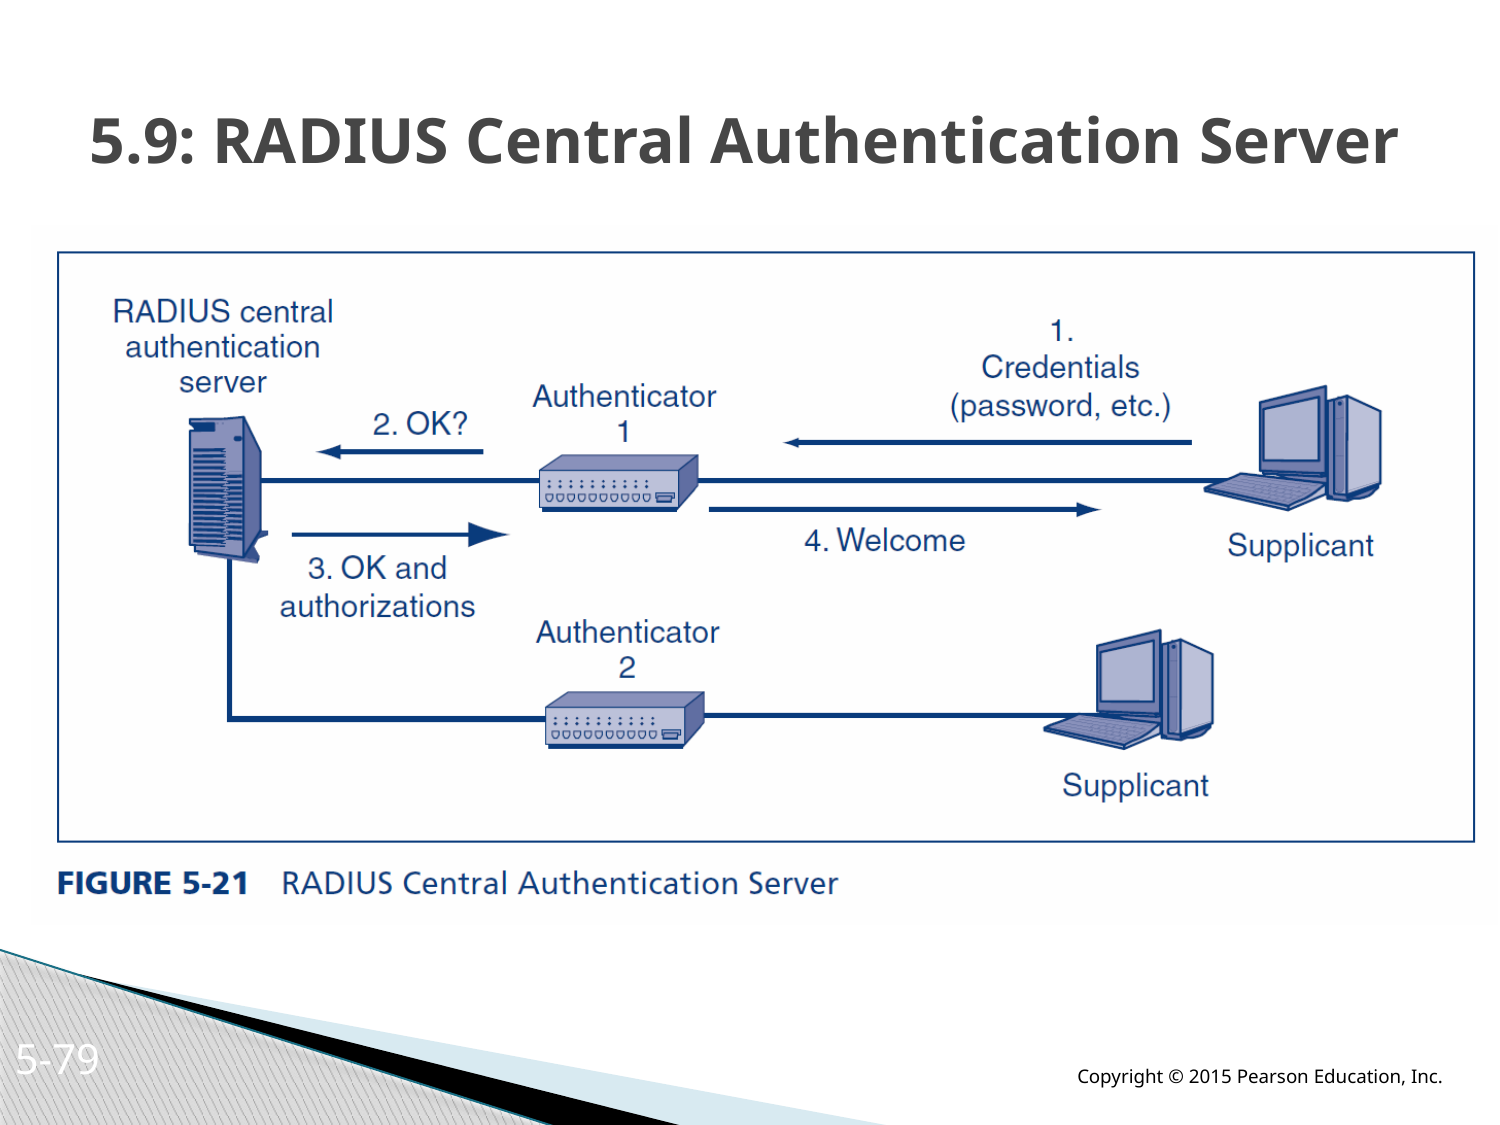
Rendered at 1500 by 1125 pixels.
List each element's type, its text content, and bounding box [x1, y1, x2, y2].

picture [30, 224, 1498, 926]
title 5.9: RADIUS Central Authentication Server [75, 45, 1425, 224]
slide_number 5-78 [0, 1025, 150, 1088]
